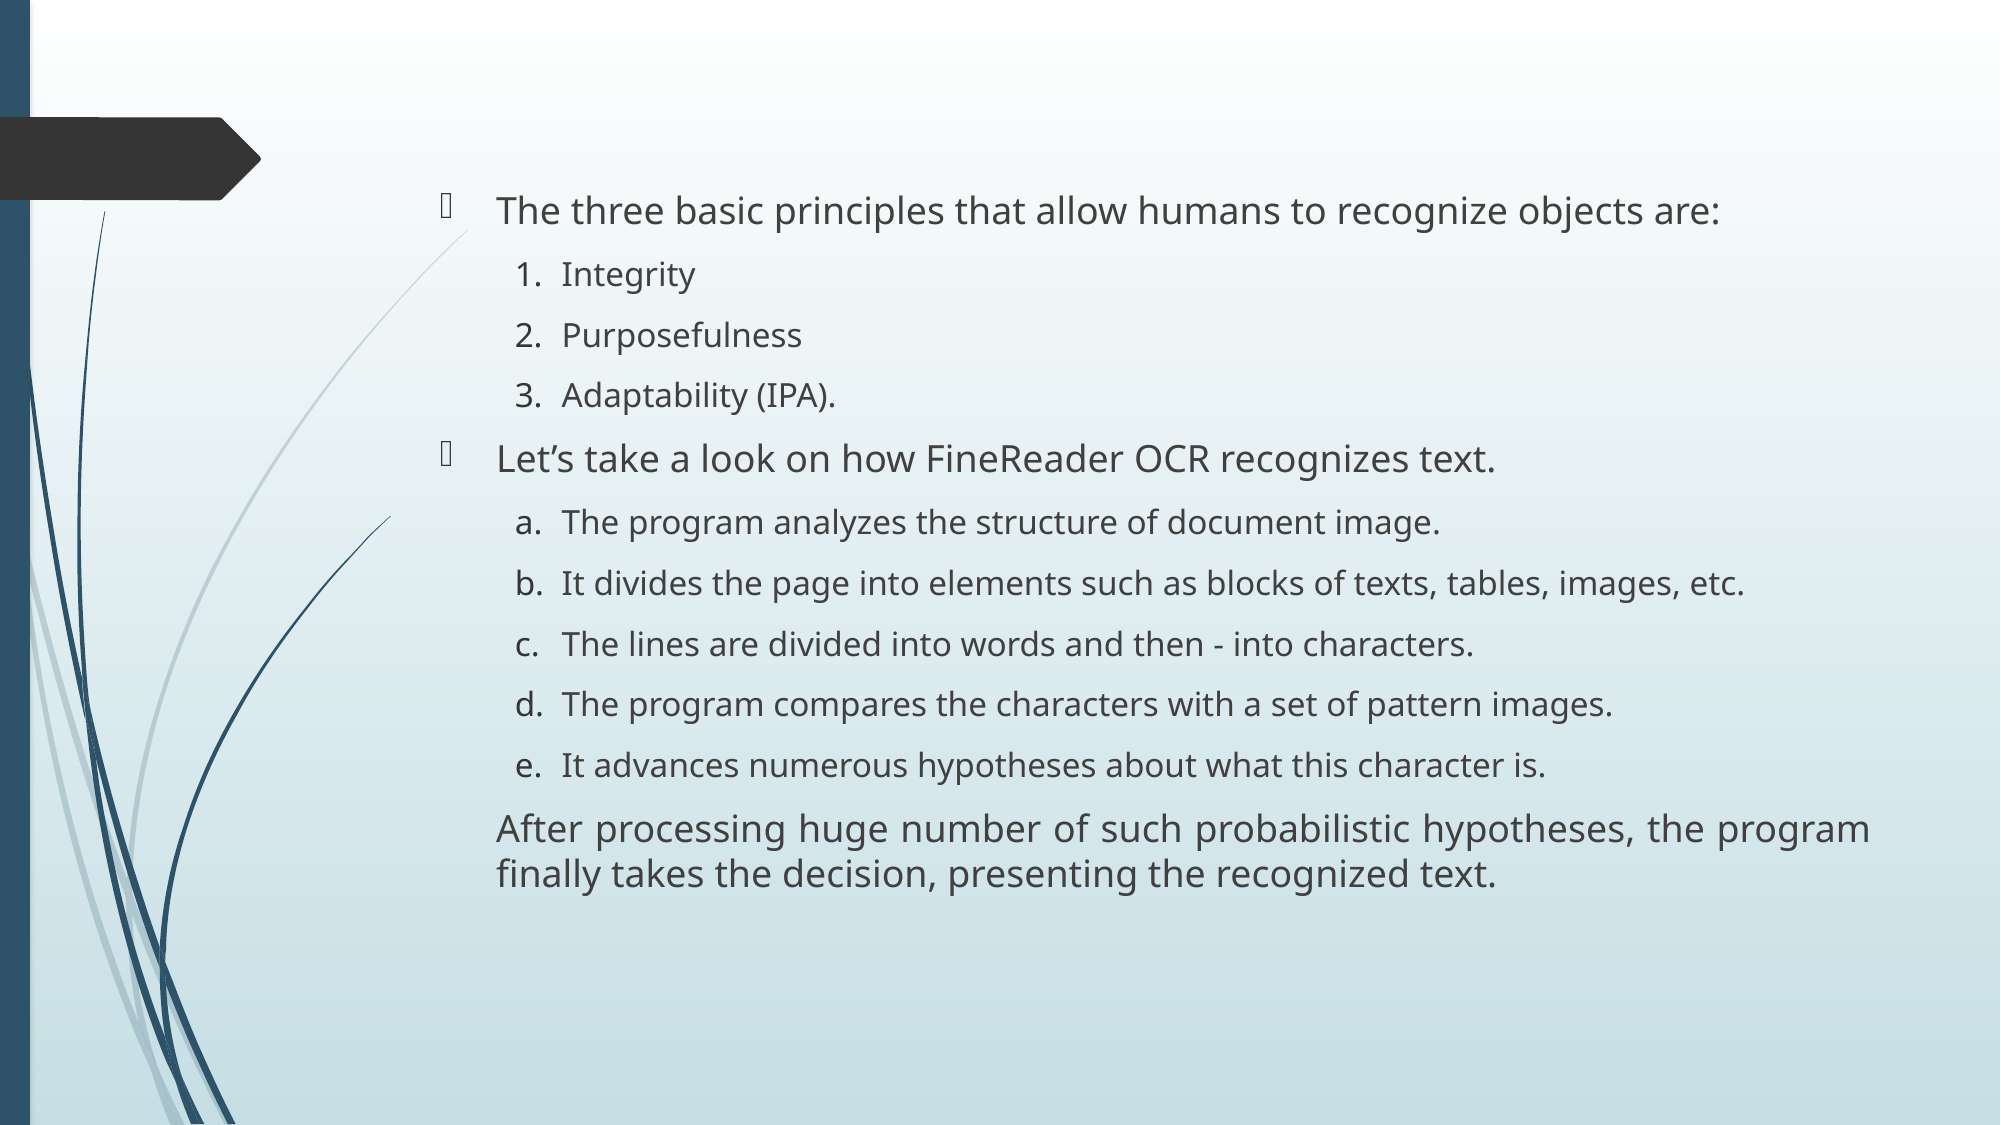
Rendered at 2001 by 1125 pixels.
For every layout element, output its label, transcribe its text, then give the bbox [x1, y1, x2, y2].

list The three basic principles that allow humans to recognize objects are: Integrity Purposefulness Adaptability (IPA). Let’s take a look on how FineReader OCR recognizes text. The program analyzes the structure of document image. It divides the page into elements such as blocks of texts, tables, images, etc. The lines are divided into words and then - into characters. The program compares the characters with a set of pattern images. It advances numerous hypotheses about what this character is. After processing huge number of such probabilistic hypotheses, the program finally takes the decision, presenting the recognized text. [424, 179, 1888, 1042]
